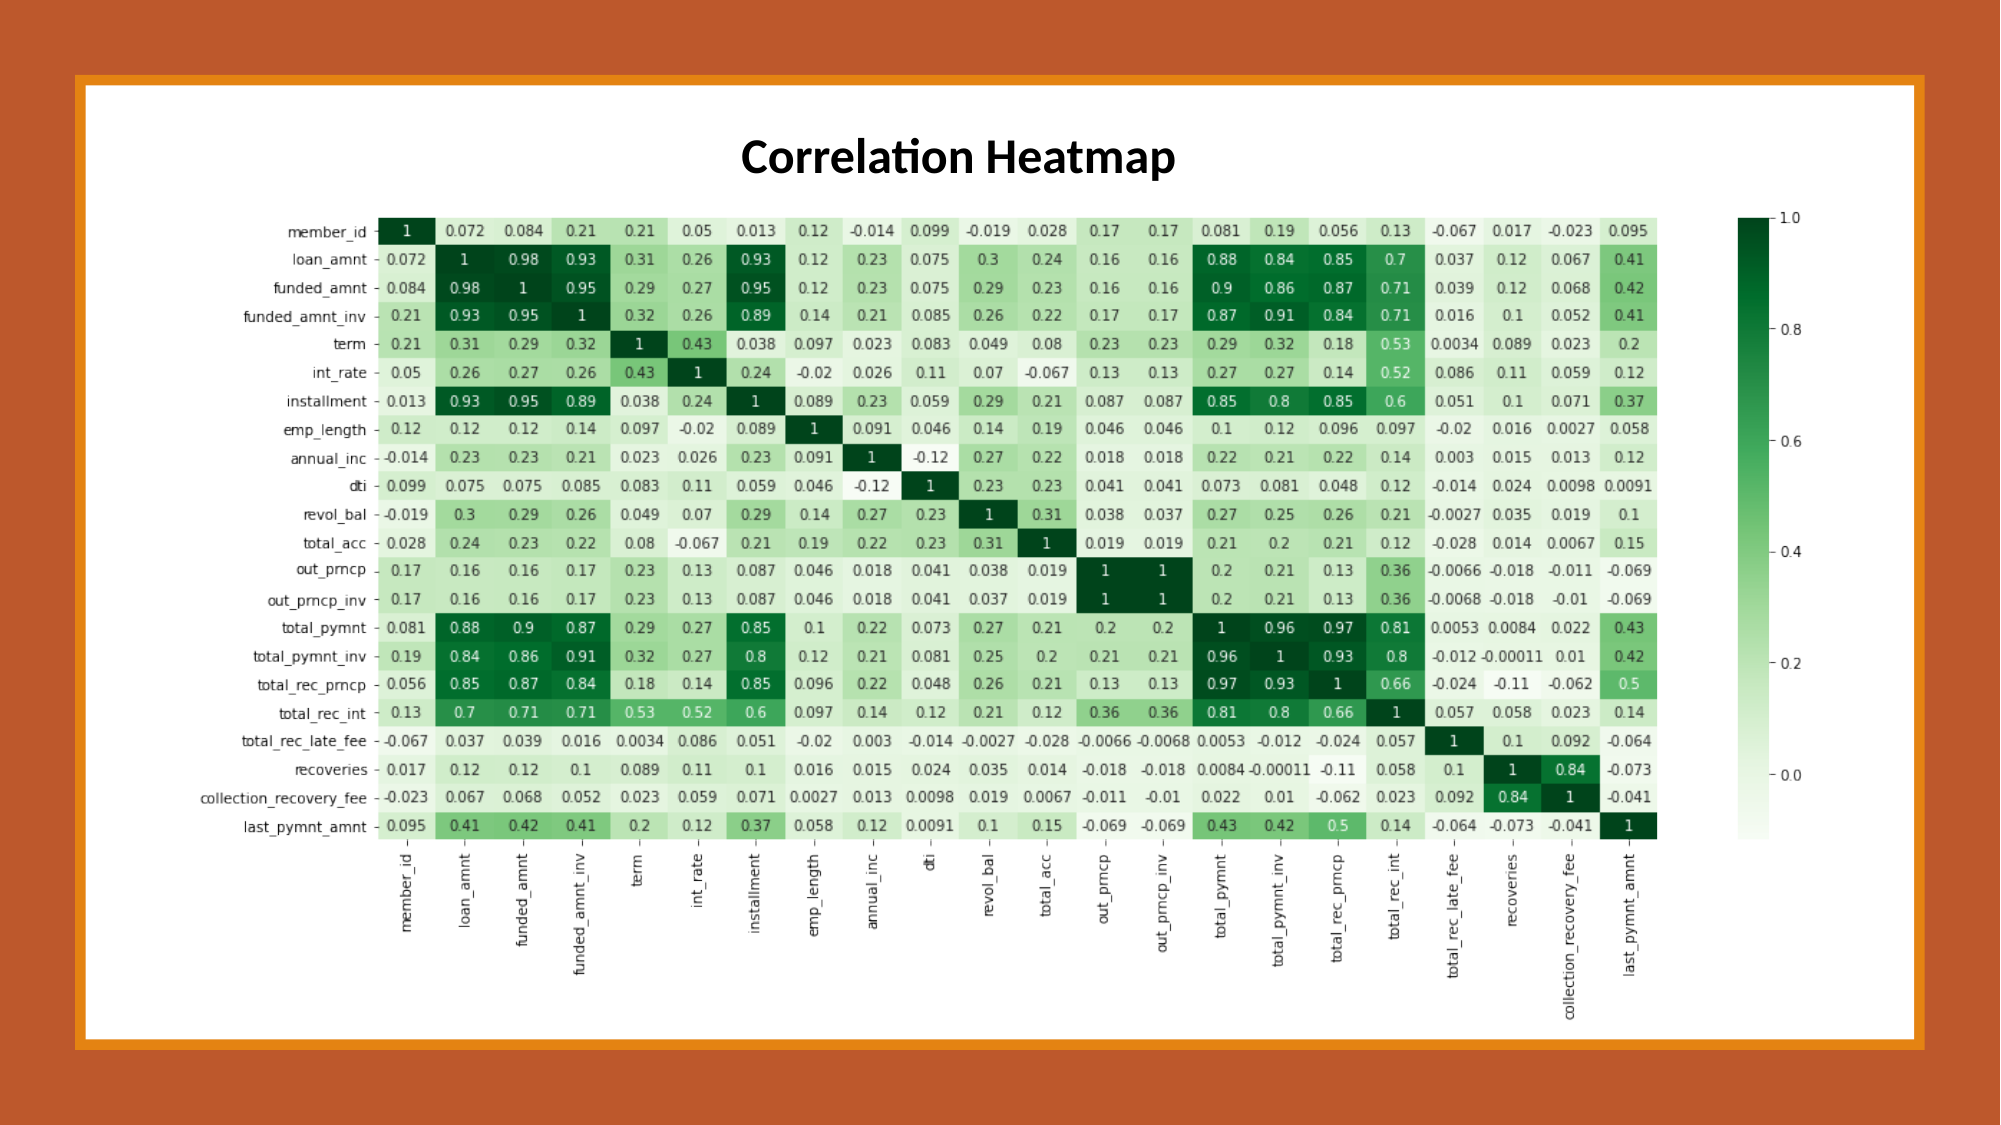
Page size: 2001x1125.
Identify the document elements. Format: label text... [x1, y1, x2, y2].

text_box [74, 74, 1926, 1051]
text_box [0, 0, 2000, 1125]
text_box Correlation Heatmap [726, 116, 1475, 192]
text_box [84, 84, 1916, 1041]
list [188, 201, 1811, 1030]
